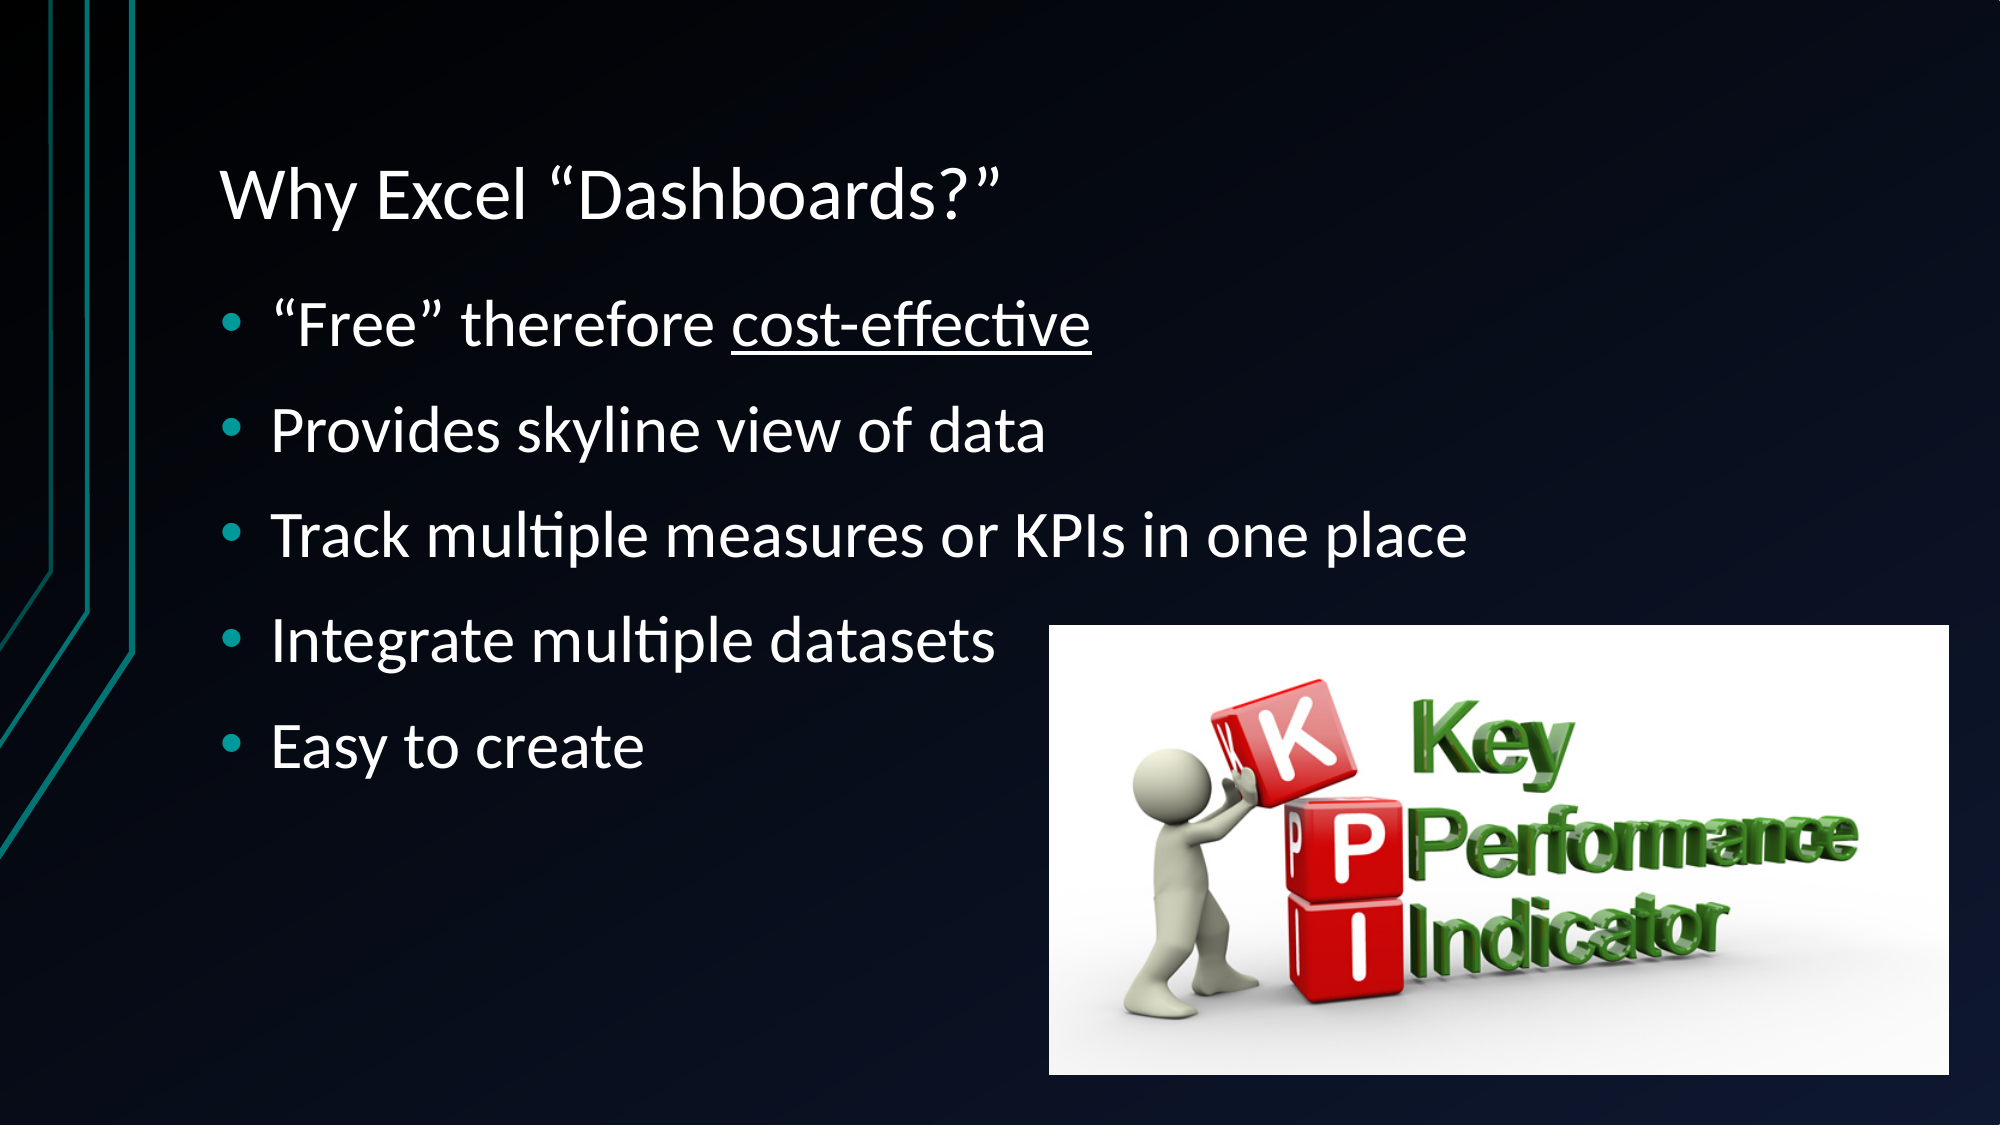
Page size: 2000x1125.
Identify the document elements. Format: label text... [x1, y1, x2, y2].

list “Free” therefore cost-effective Provides skyline view of data Track multiple measures or KPIs in one place Integrate multiple datasets Easy to create [199, 279, 1900, 1012]
picture [1049, 624, 1950, 1076]
title Why Excel “Dashboards?” [199, 45, 1900, 246]
